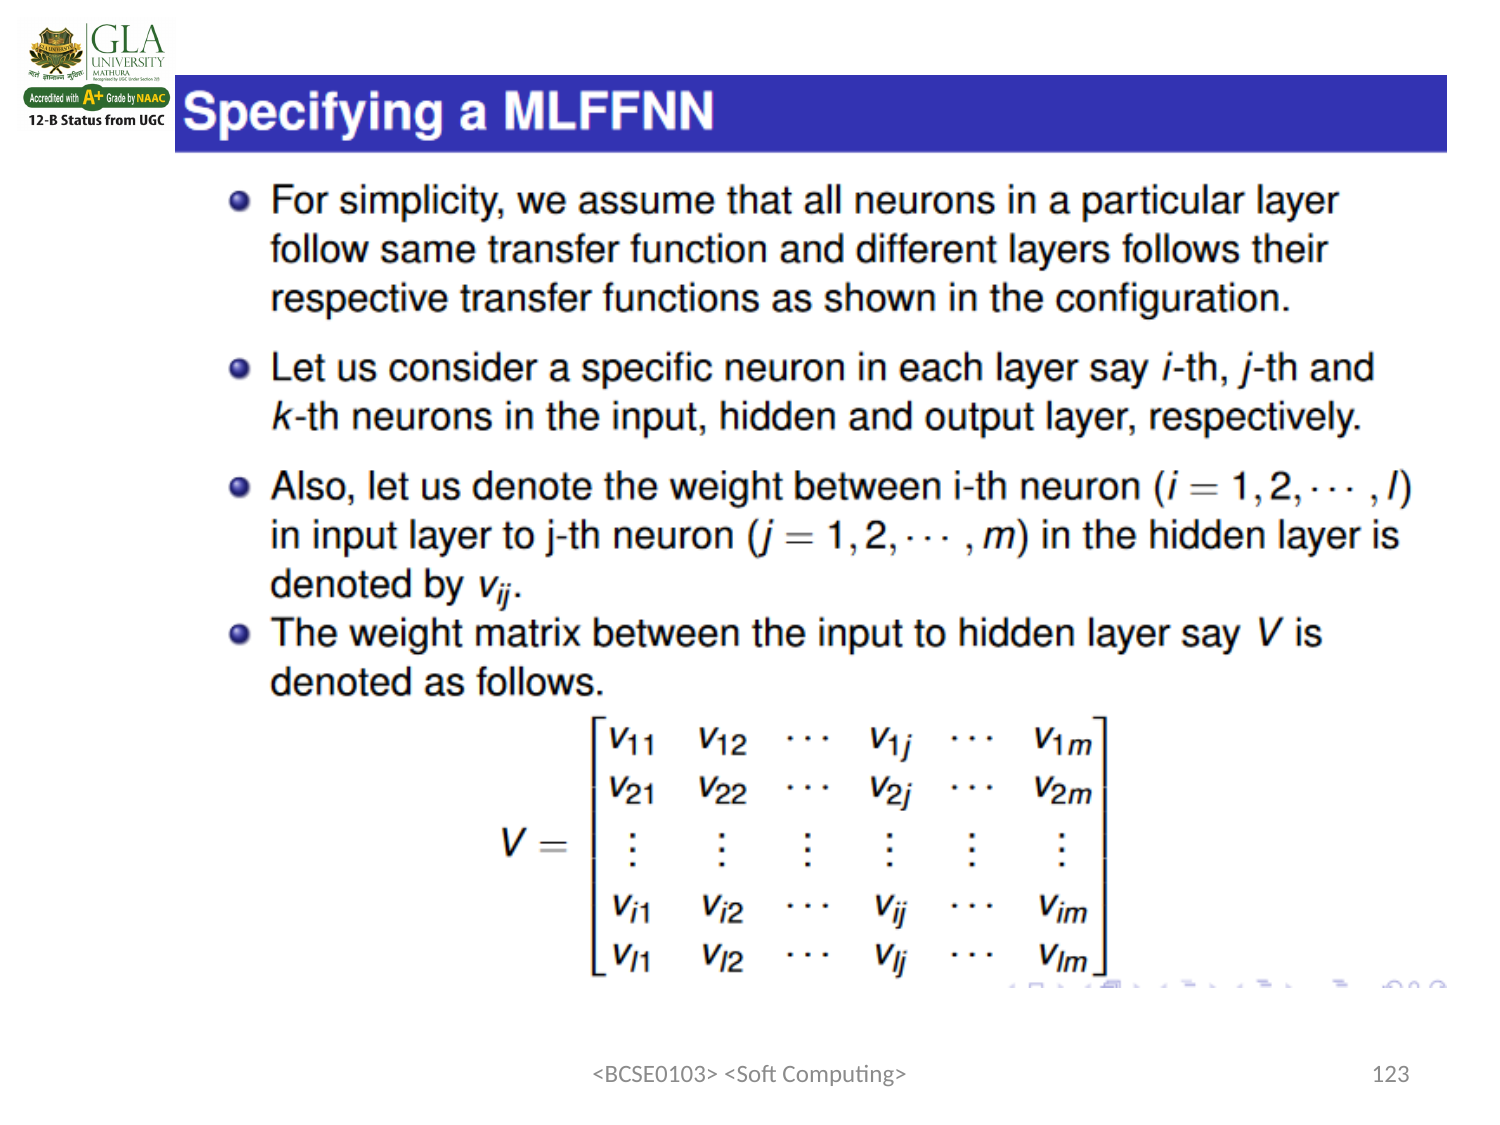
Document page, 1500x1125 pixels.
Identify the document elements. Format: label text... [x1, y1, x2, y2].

slide_number 123 [1074, 1042, 1425, 1103]
footer <BCSE0103> <Soft Computing> [512, 1042, 988, 1103]
picture [17, 16, 1448, 988]
